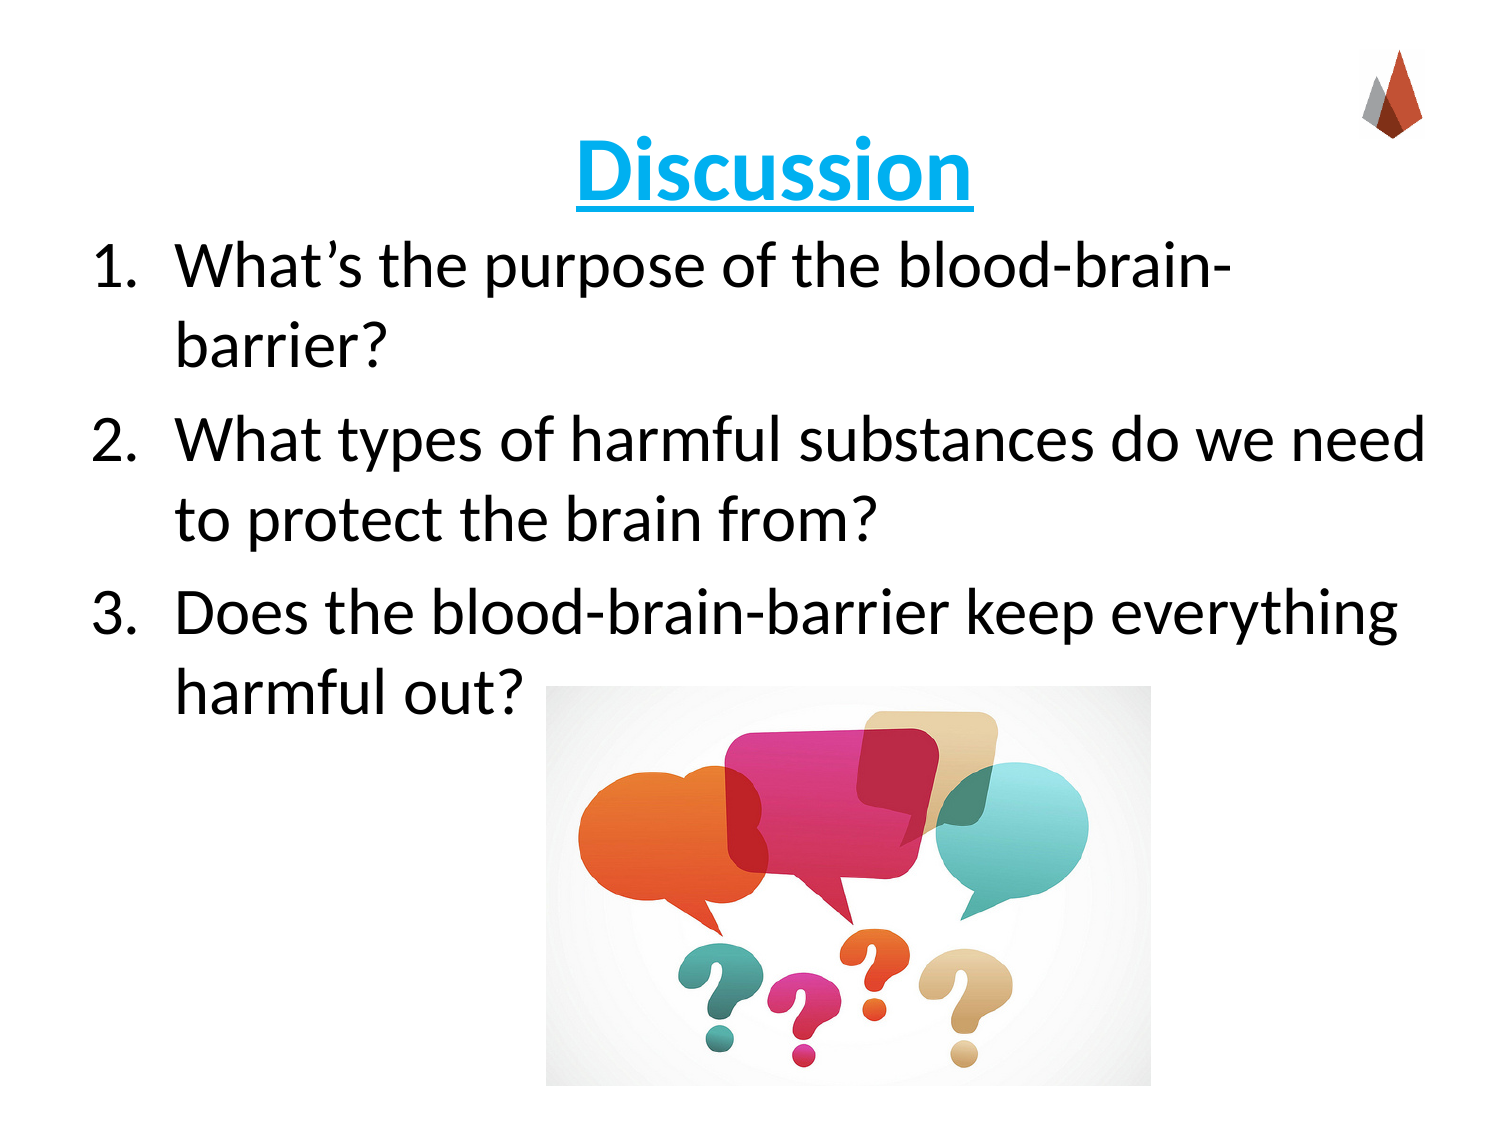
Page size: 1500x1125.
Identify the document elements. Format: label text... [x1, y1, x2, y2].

list What’s the purpose of the blood-brain-barrier? What types of harmful substances do we need to protect the brain from? Does the blood-brain-barrier keep everything harmful out? [75, 213, 1451, 736]
text_box Discussion [99, 70, 1450, 258]
picture [546, 686, 1152, 1086]
picture [1359, 49, 1425, 70]
